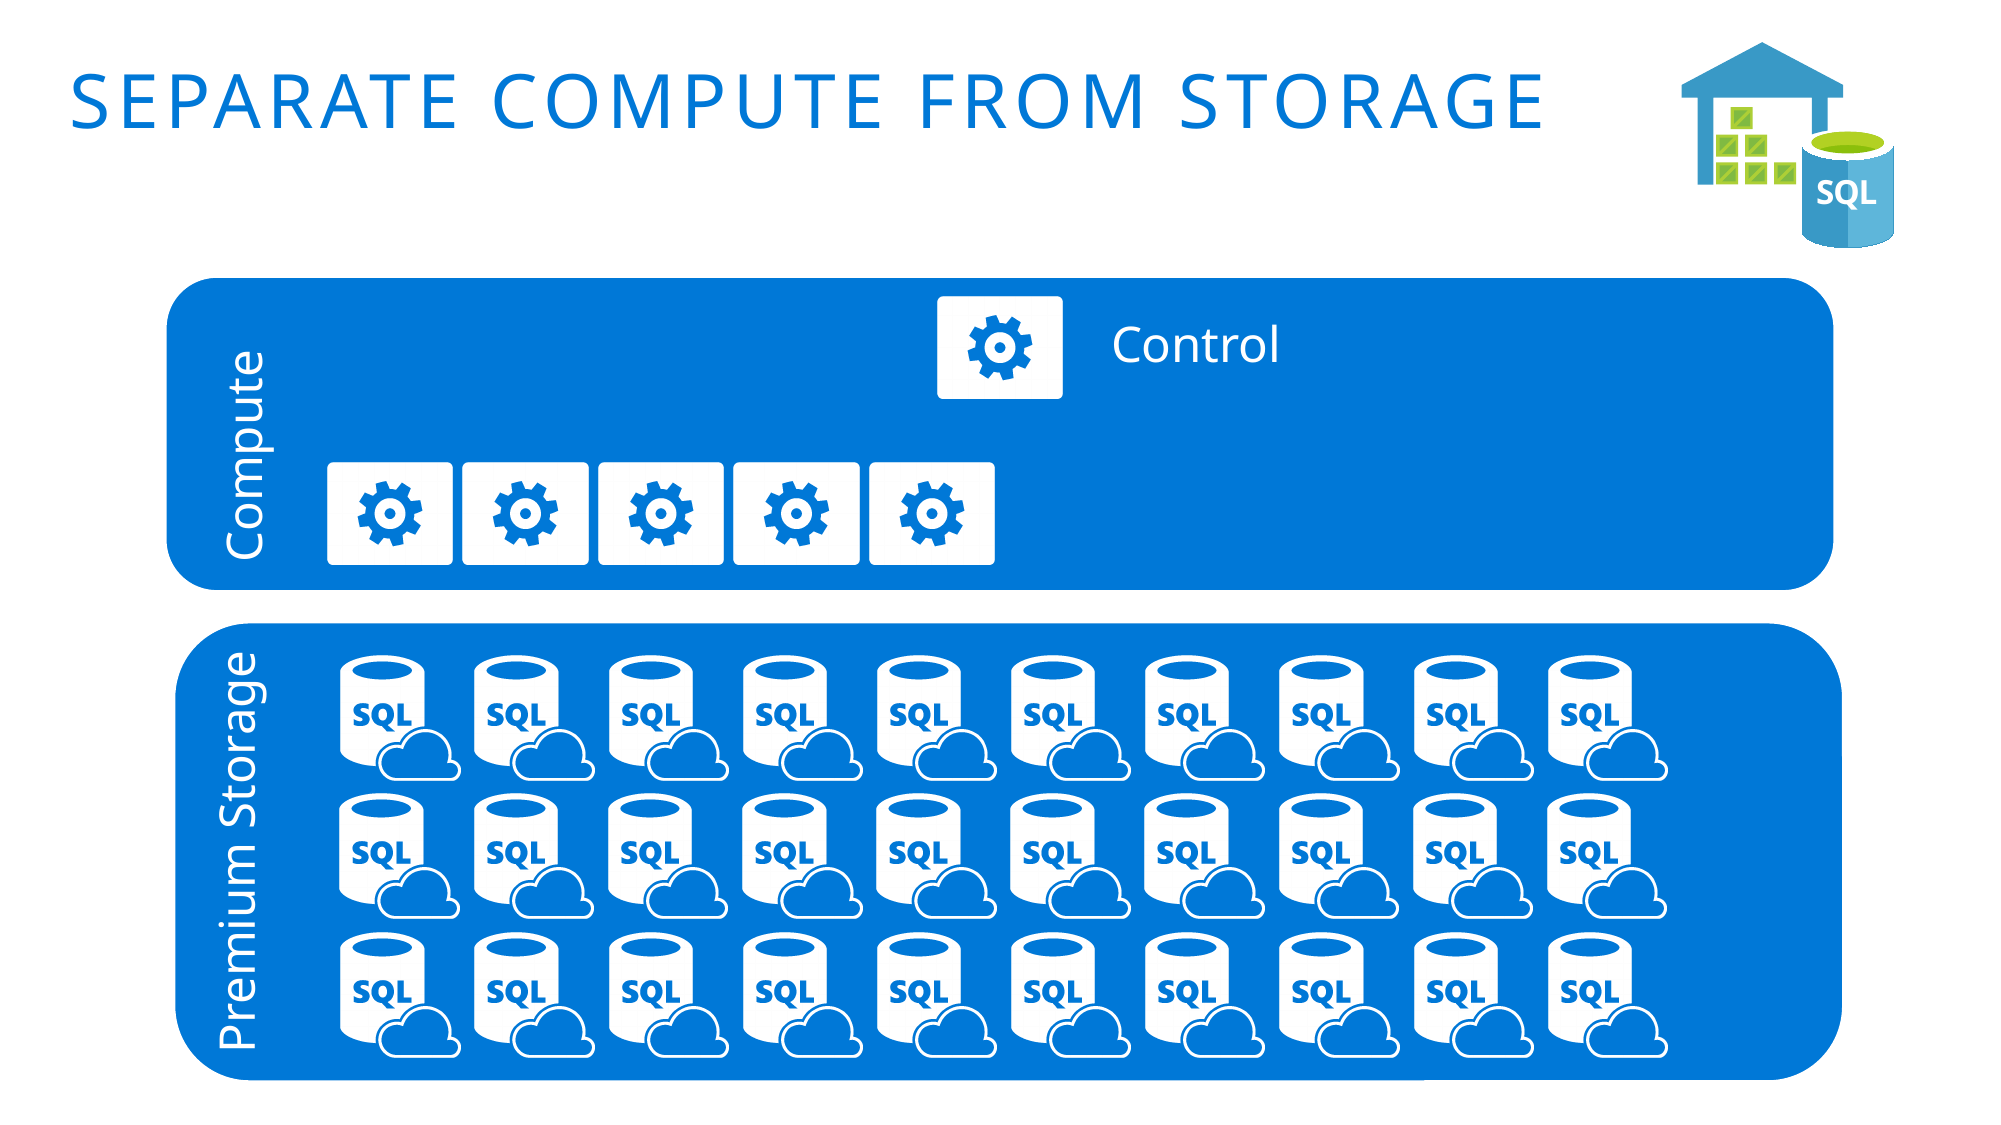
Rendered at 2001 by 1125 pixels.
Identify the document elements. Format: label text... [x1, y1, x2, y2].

picture [327, 450, 454, 577]
picture [598, 450, 725, 577]
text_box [171, 620, 1846, 1084]
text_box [1681, 41, 1894, 248]
picture [869, 450, 996, 577]
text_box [936, 284, 1301, 411]
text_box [163, 274, 1837, 594]
picture [733, 450, 860, 577]
picture [462, 450, 589, 577]
title Separate compute from storage [69, 36, 1930, 159]
